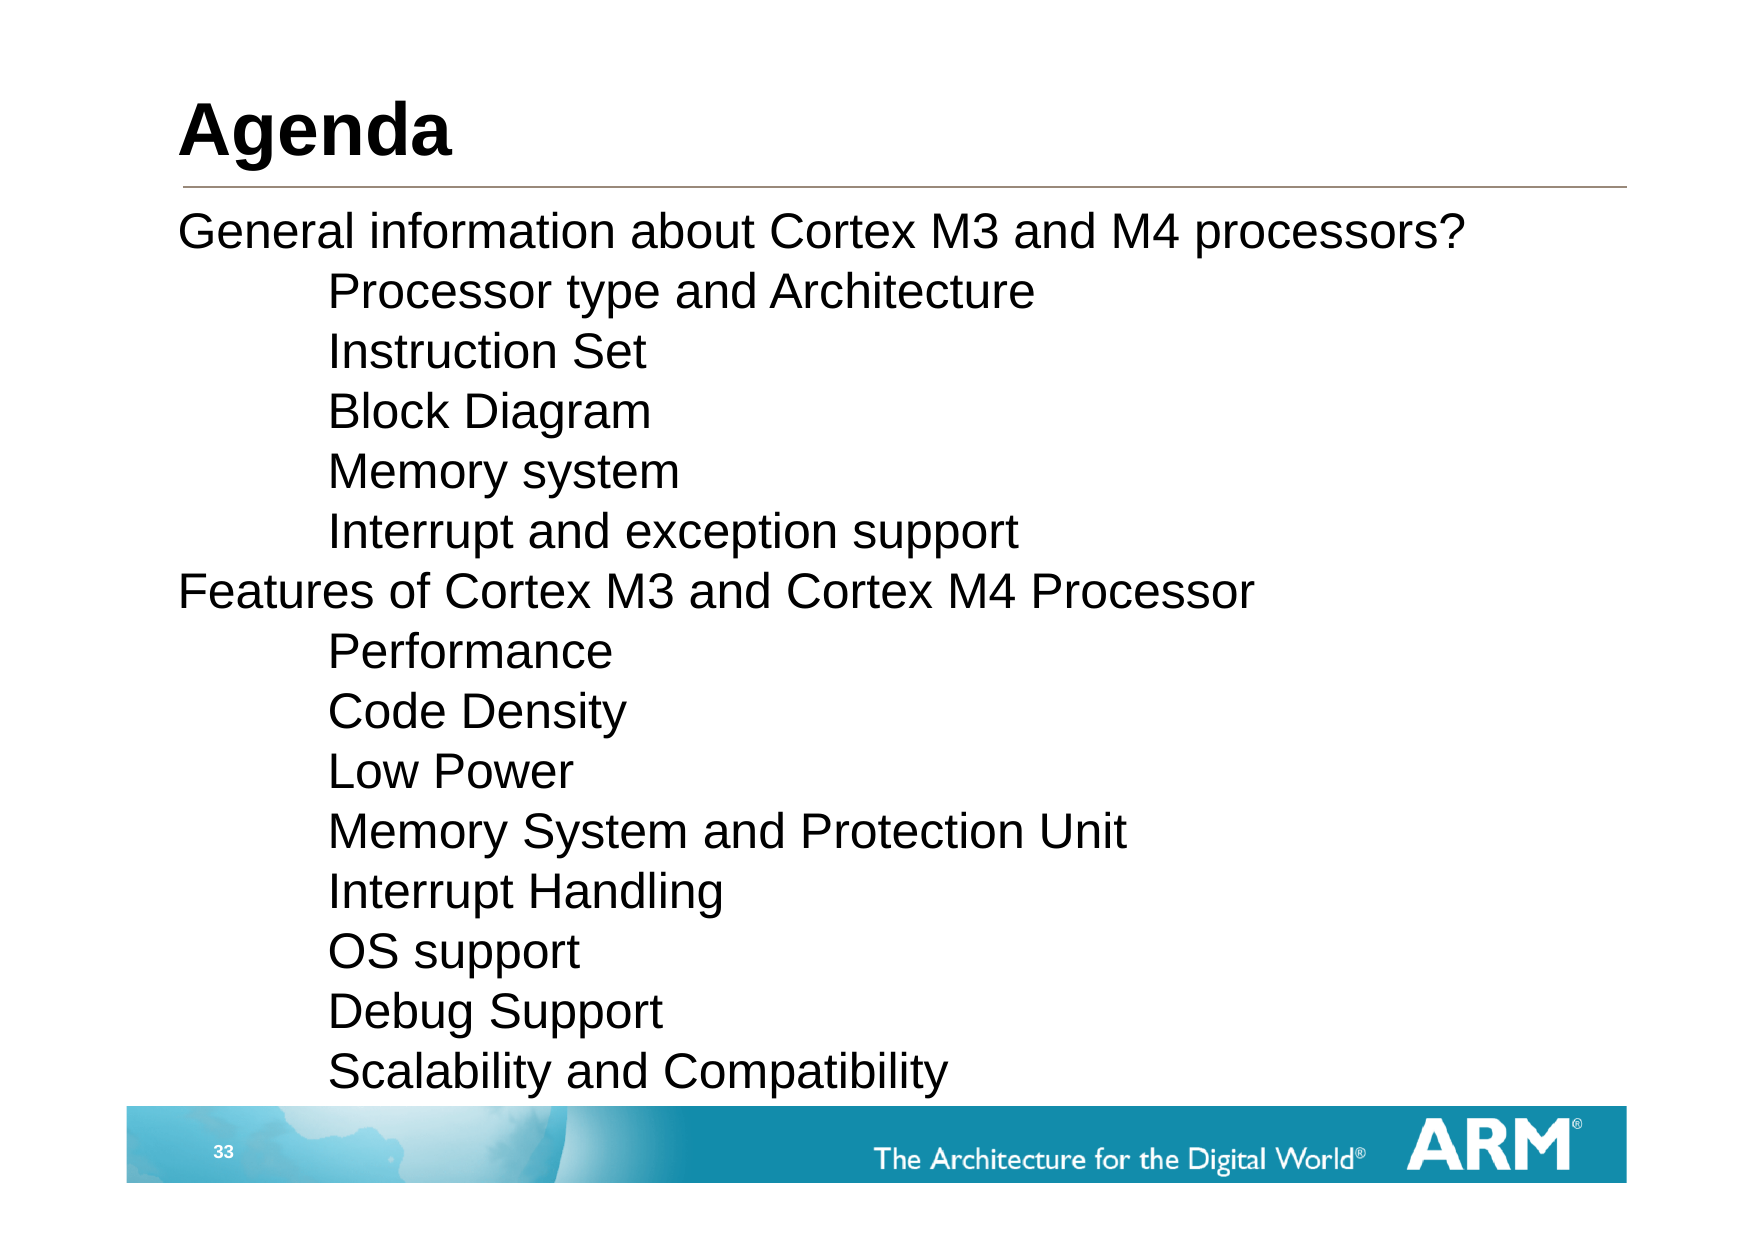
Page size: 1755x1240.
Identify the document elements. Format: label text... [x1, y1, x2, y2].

text_box General information about Cortex M3 and M4 processors? Processor type and Architecture Instruction Set Block Diagram Memory system Interrupt and exception support Features of Cortex M3 and Cortex M4 Processor Performance Code Density Low Power Memory System and Protection Unit Interrupt Handling OS support Debug Support Scalability and Compatibility [175, 198, 1610, 570]
slide_number 33 [198, 1139, 287, 1187]
title Agenda [173, 80, 1581, 172]
picture [126, 1106, 1627, 1183]
